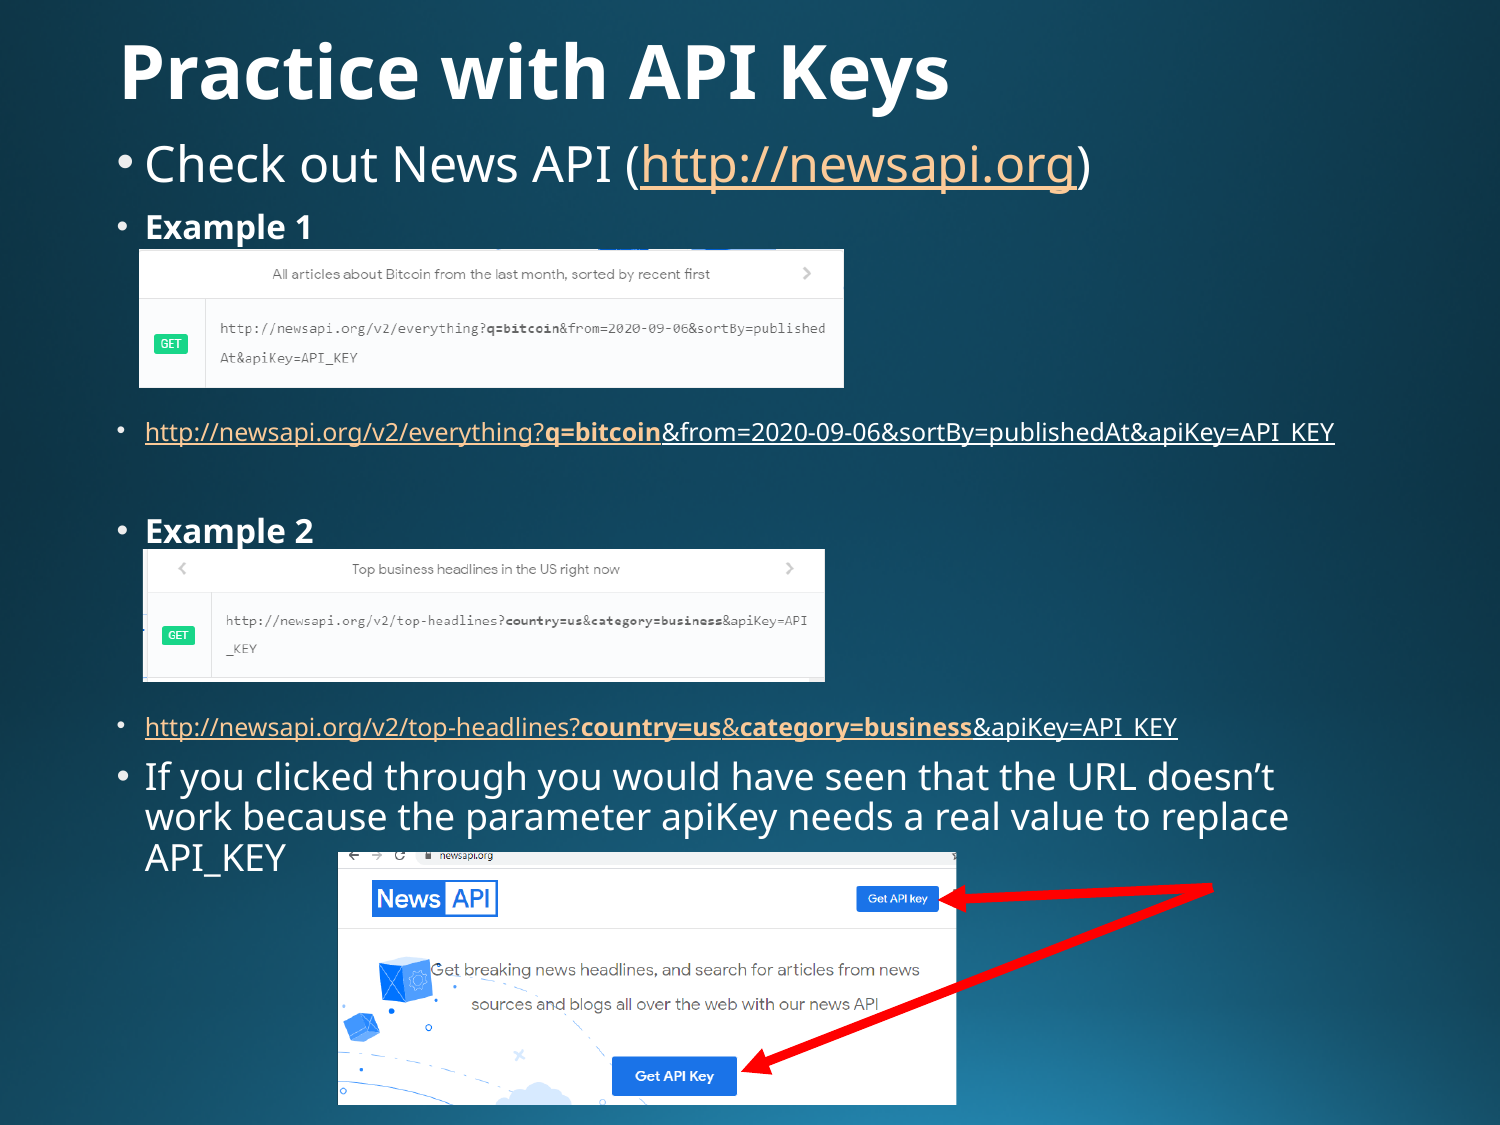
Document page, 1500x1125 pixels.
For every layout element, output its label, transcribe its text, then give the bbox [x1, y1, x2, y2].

title Practice with API Keys [103, 27, 1397, 124]
picture [0, 0, 1500, 1125]
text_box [740, 887, 1213, 1072]
list Check out News API (http://newsapi.org) Example 1 http://newsapi.org/v2/everything?q=bitcoin&from=2020-09-06&sortBy=publishedAt&apiKey=API_KEY Example 2 http://newsapi.org/v2/top-headlines?country=us&category=business&apiKey=API_KEY If you clicked through you would have seen that the URL doesn’t work because the parameter apiKey needs a real value to replace API_KEY [101, 126, 1361, 1052]
